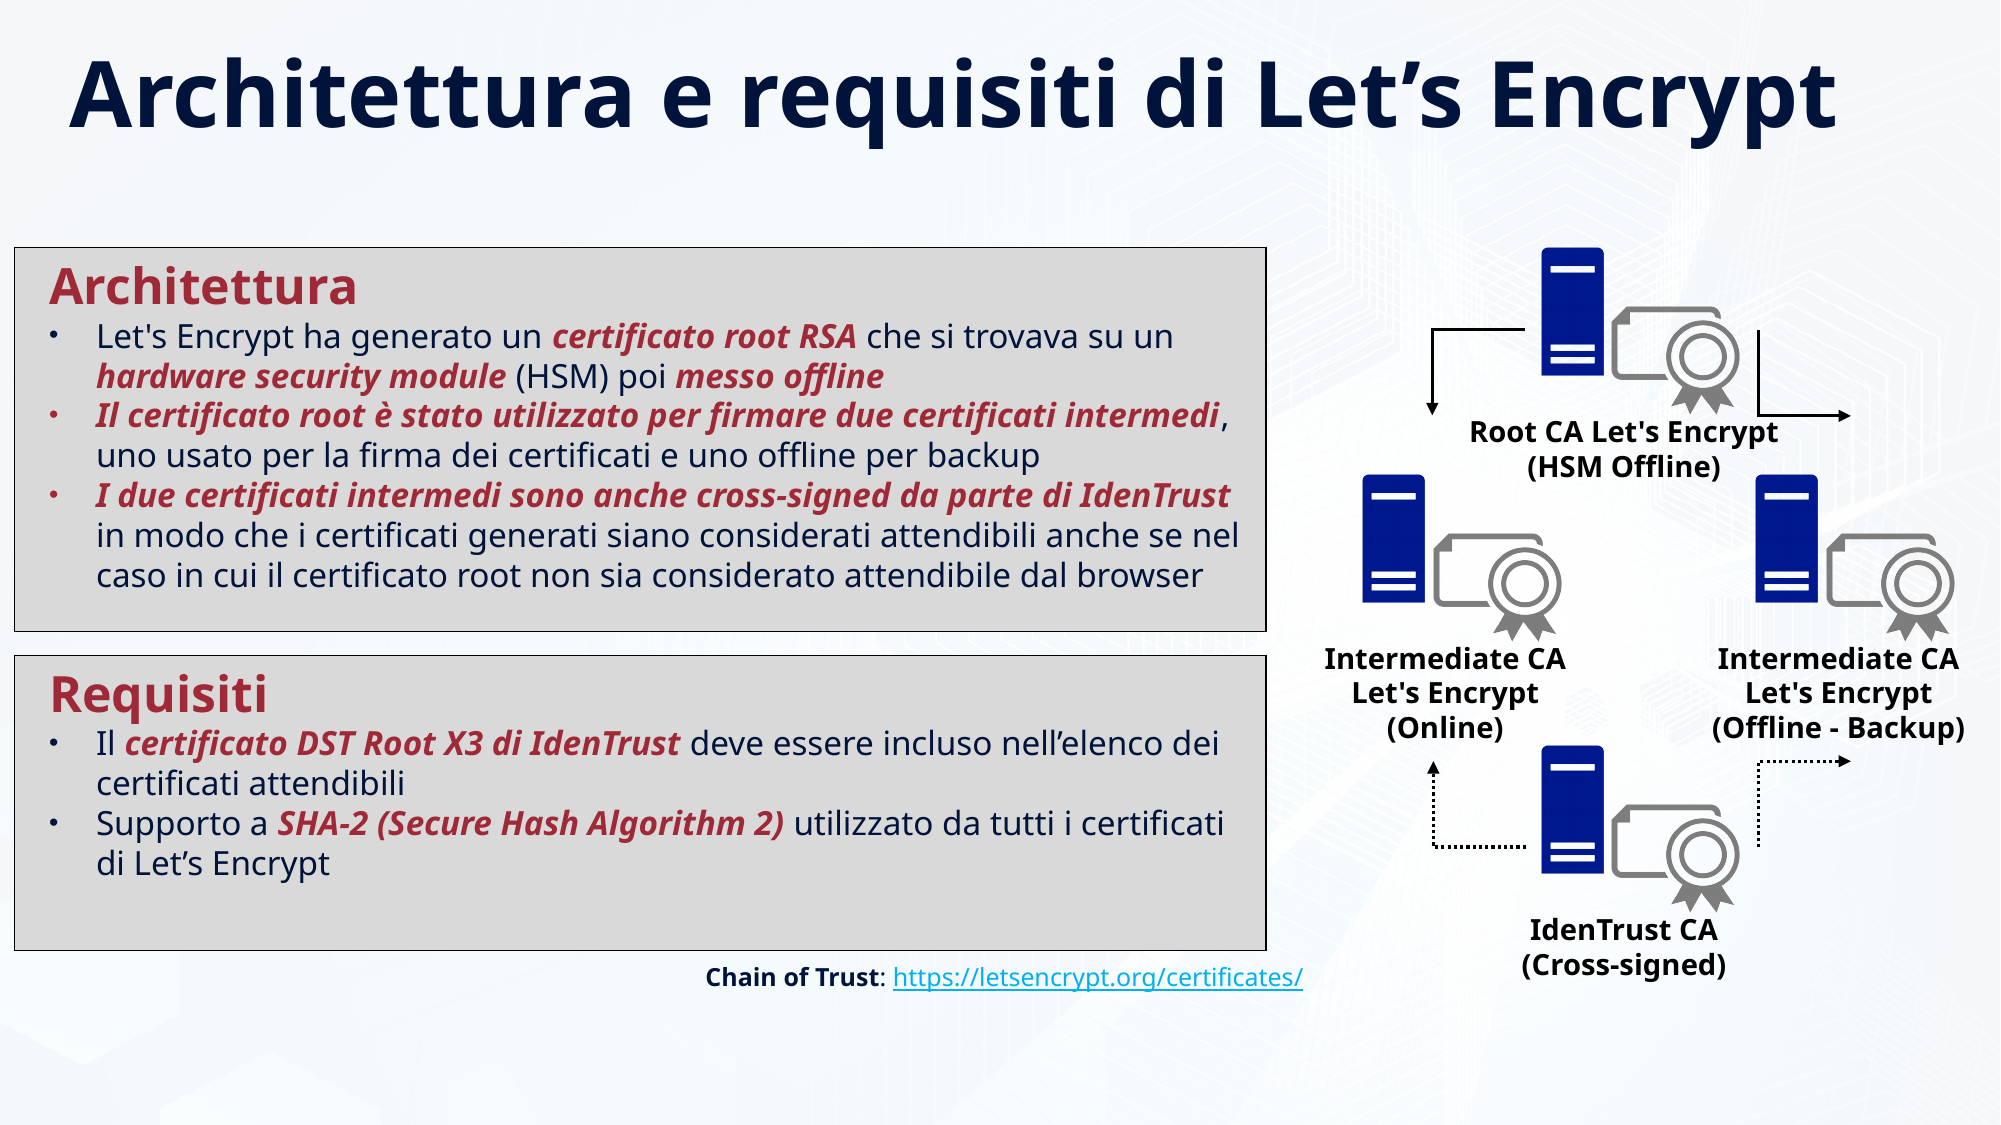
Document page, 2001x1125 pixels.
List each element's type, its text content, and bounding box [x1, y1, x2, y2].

text_box Chain of Trust: https://letsencrypt.org/certificates/ [705, 961, 1304, 996]
text_box Architettura Let's Encrypt ha generato un certificato root RSA che si trovava su un hardware security module (HSM) poi messo offline Il certificato root è stato utilizzato per firmare due certificati intermedi, uno usato per la firma dei certificati e uno offline per backup I due certificati intermedi sono anche cross-signed da parte di IdenTrust in modo che i certificati generati siano considerati attendibili anche se nel caso in cui il certificato root non sia considerato attendibile dal browser [14, 247, 1267, 632]
text_box Requisiti Il certificato DST Root X3 di IdenTrust deve essere incluso nell’elenco dei certificati attendibili Supporto a SHA-2 (Secure Hash Algorithm 2) utilizzato da tutti i certificati di Let’s Encrypt [14, 655, 1267, 951]
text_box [1329, 247, 1962, 990]
title Architettura e requisiti di Let’s Encrypt [55, 29, 1945, 166]
